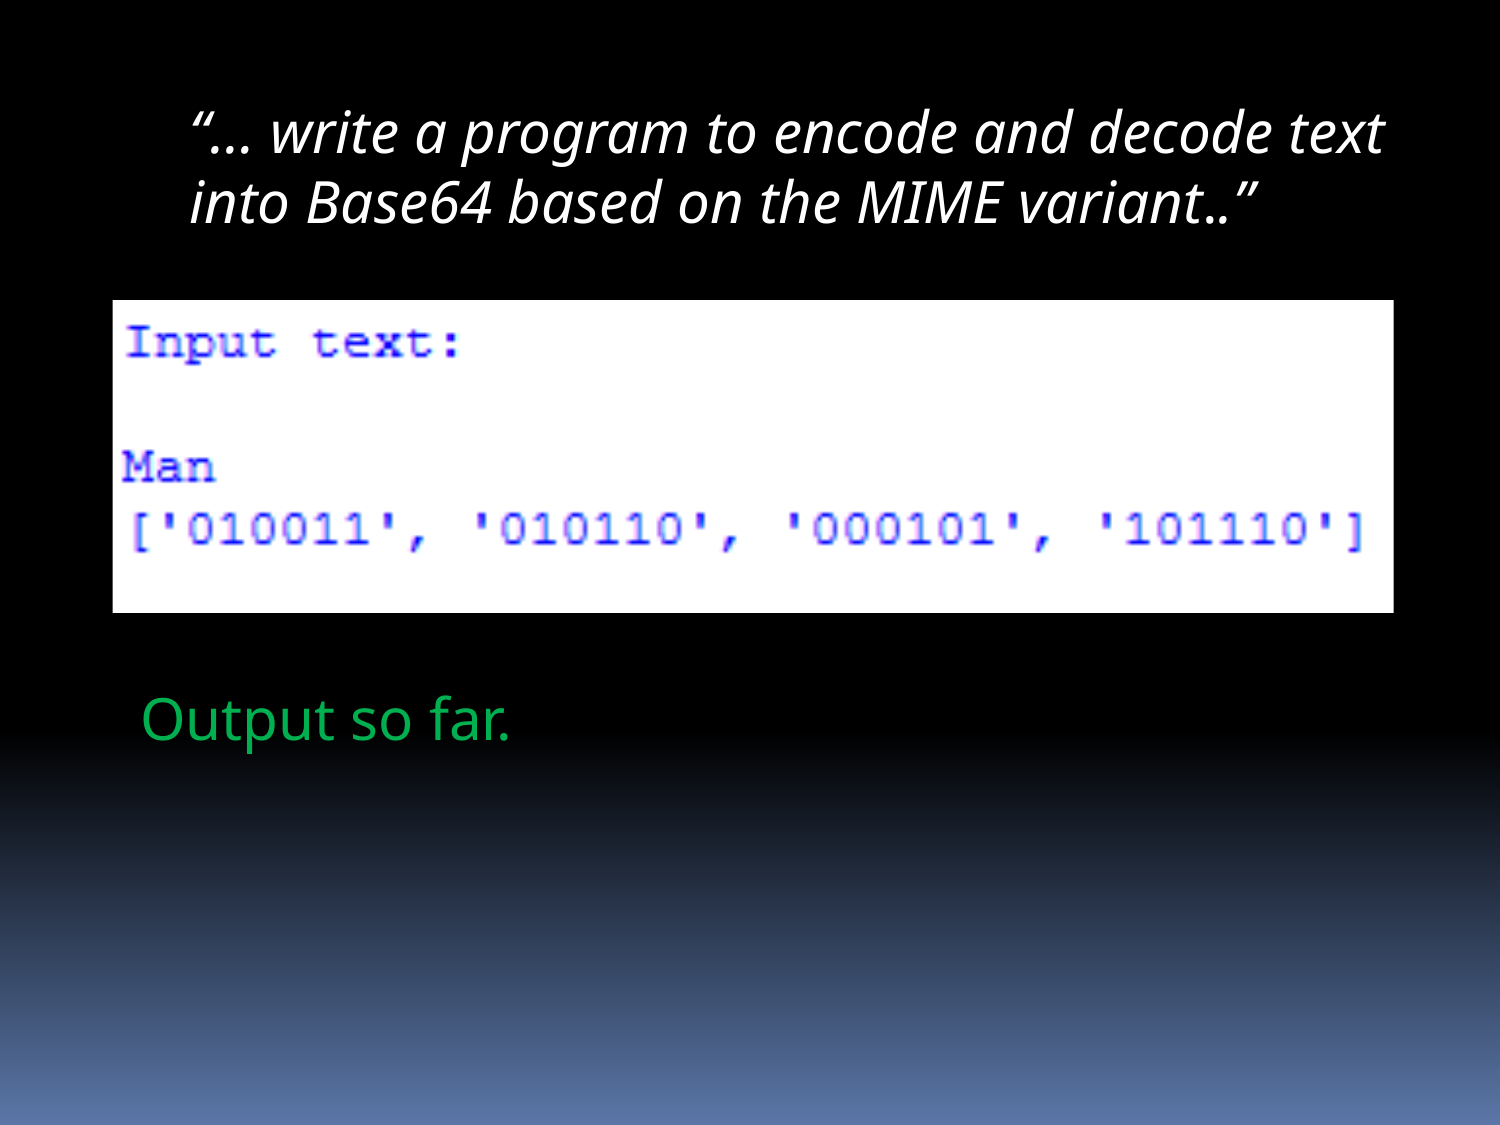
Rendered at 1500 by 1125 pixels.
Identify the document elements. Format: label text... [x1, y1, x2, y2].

text_box Output so far. [125, 675, 1375, 760]
text_box “… write a program to encode and decode text into Base64 based on the MIME variant..” [174, 87, 1425, 243]
picture [111, 299, 1395, 613]
